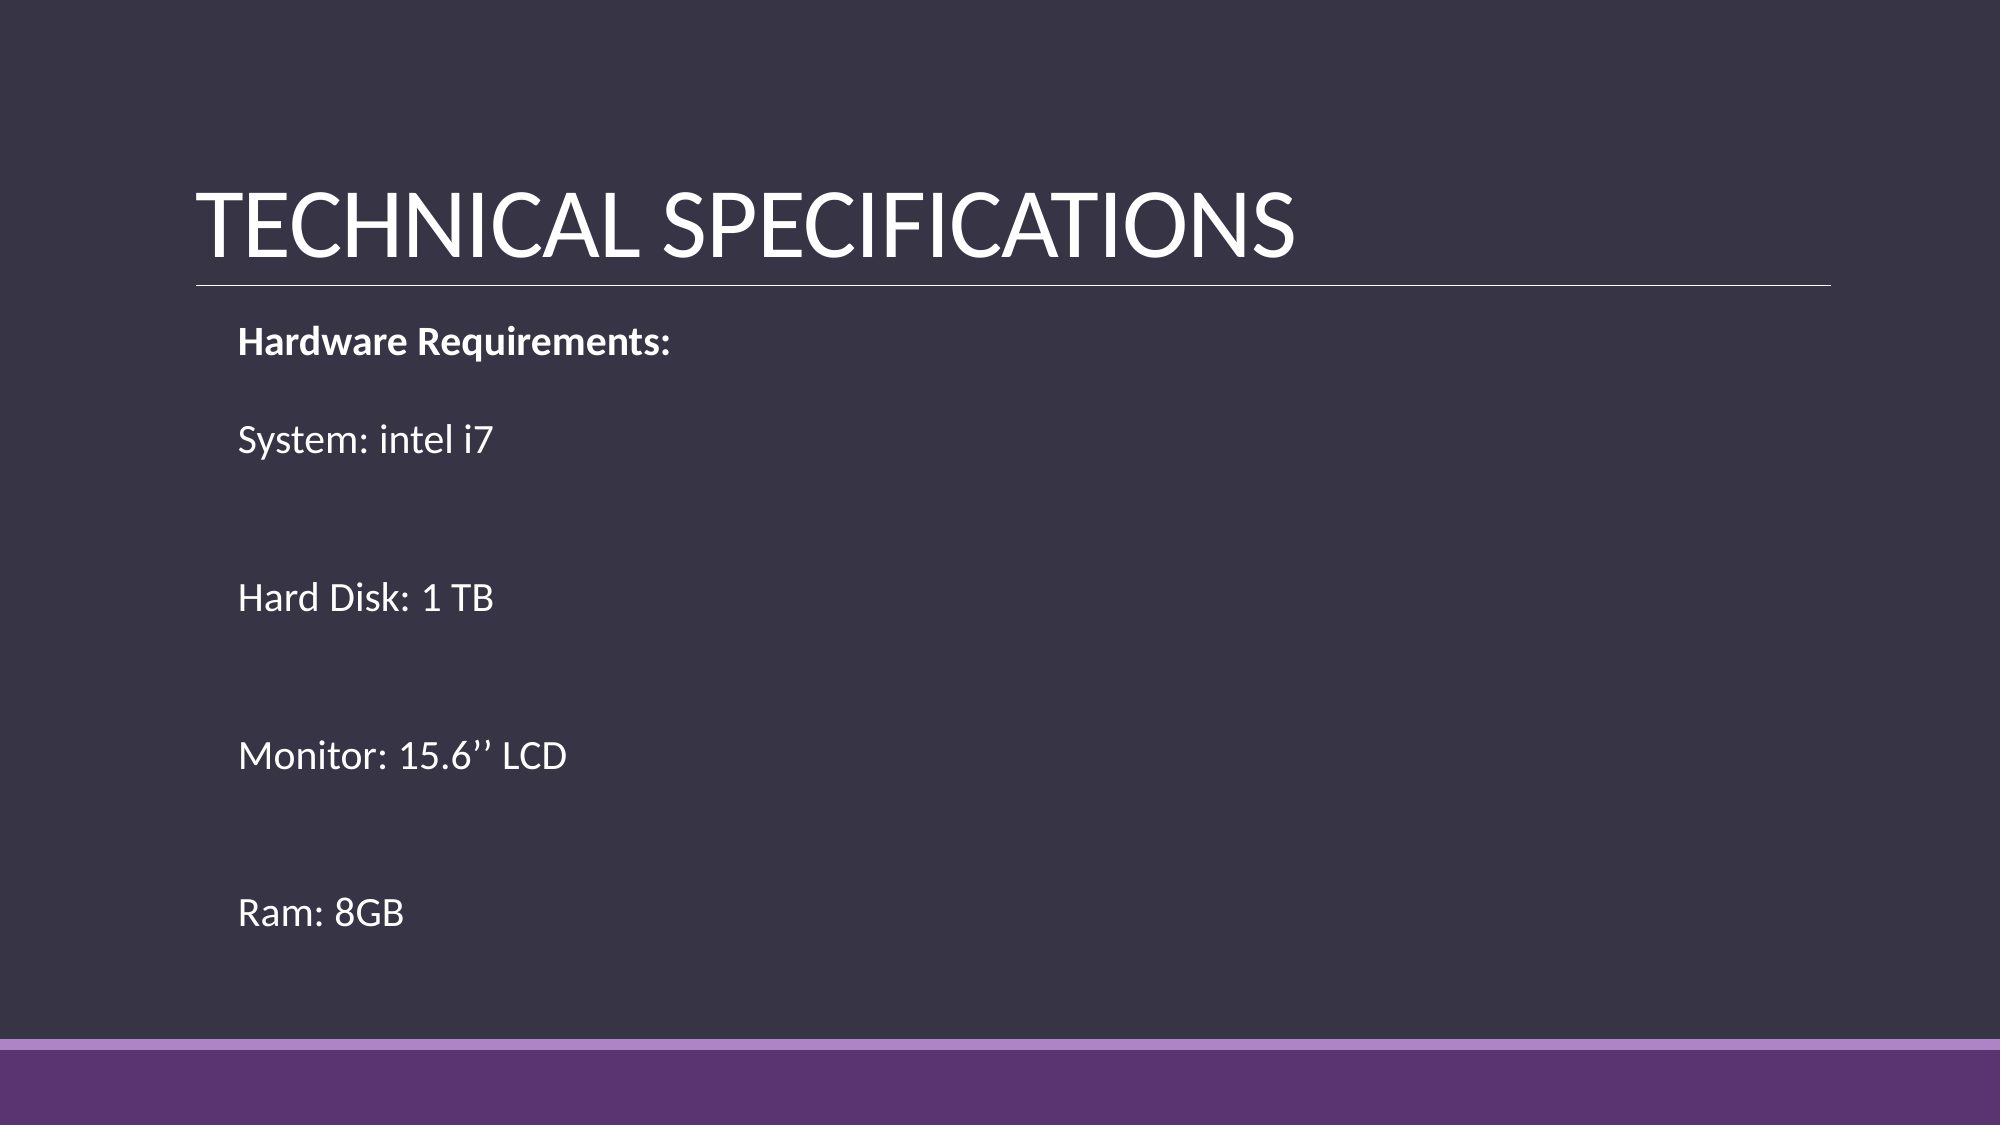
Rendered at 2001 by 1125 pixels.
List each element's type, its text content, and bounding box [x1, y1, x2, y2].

title TECHNICAL SPECIFICATIONS [180, 47, 1830, 285]
list Hardware Requirements: System: intel i7 Hard Disk: 1 TB Monitor: 15.6’’ LCD Ram: 8GB [180, 302, 1830, 963]
